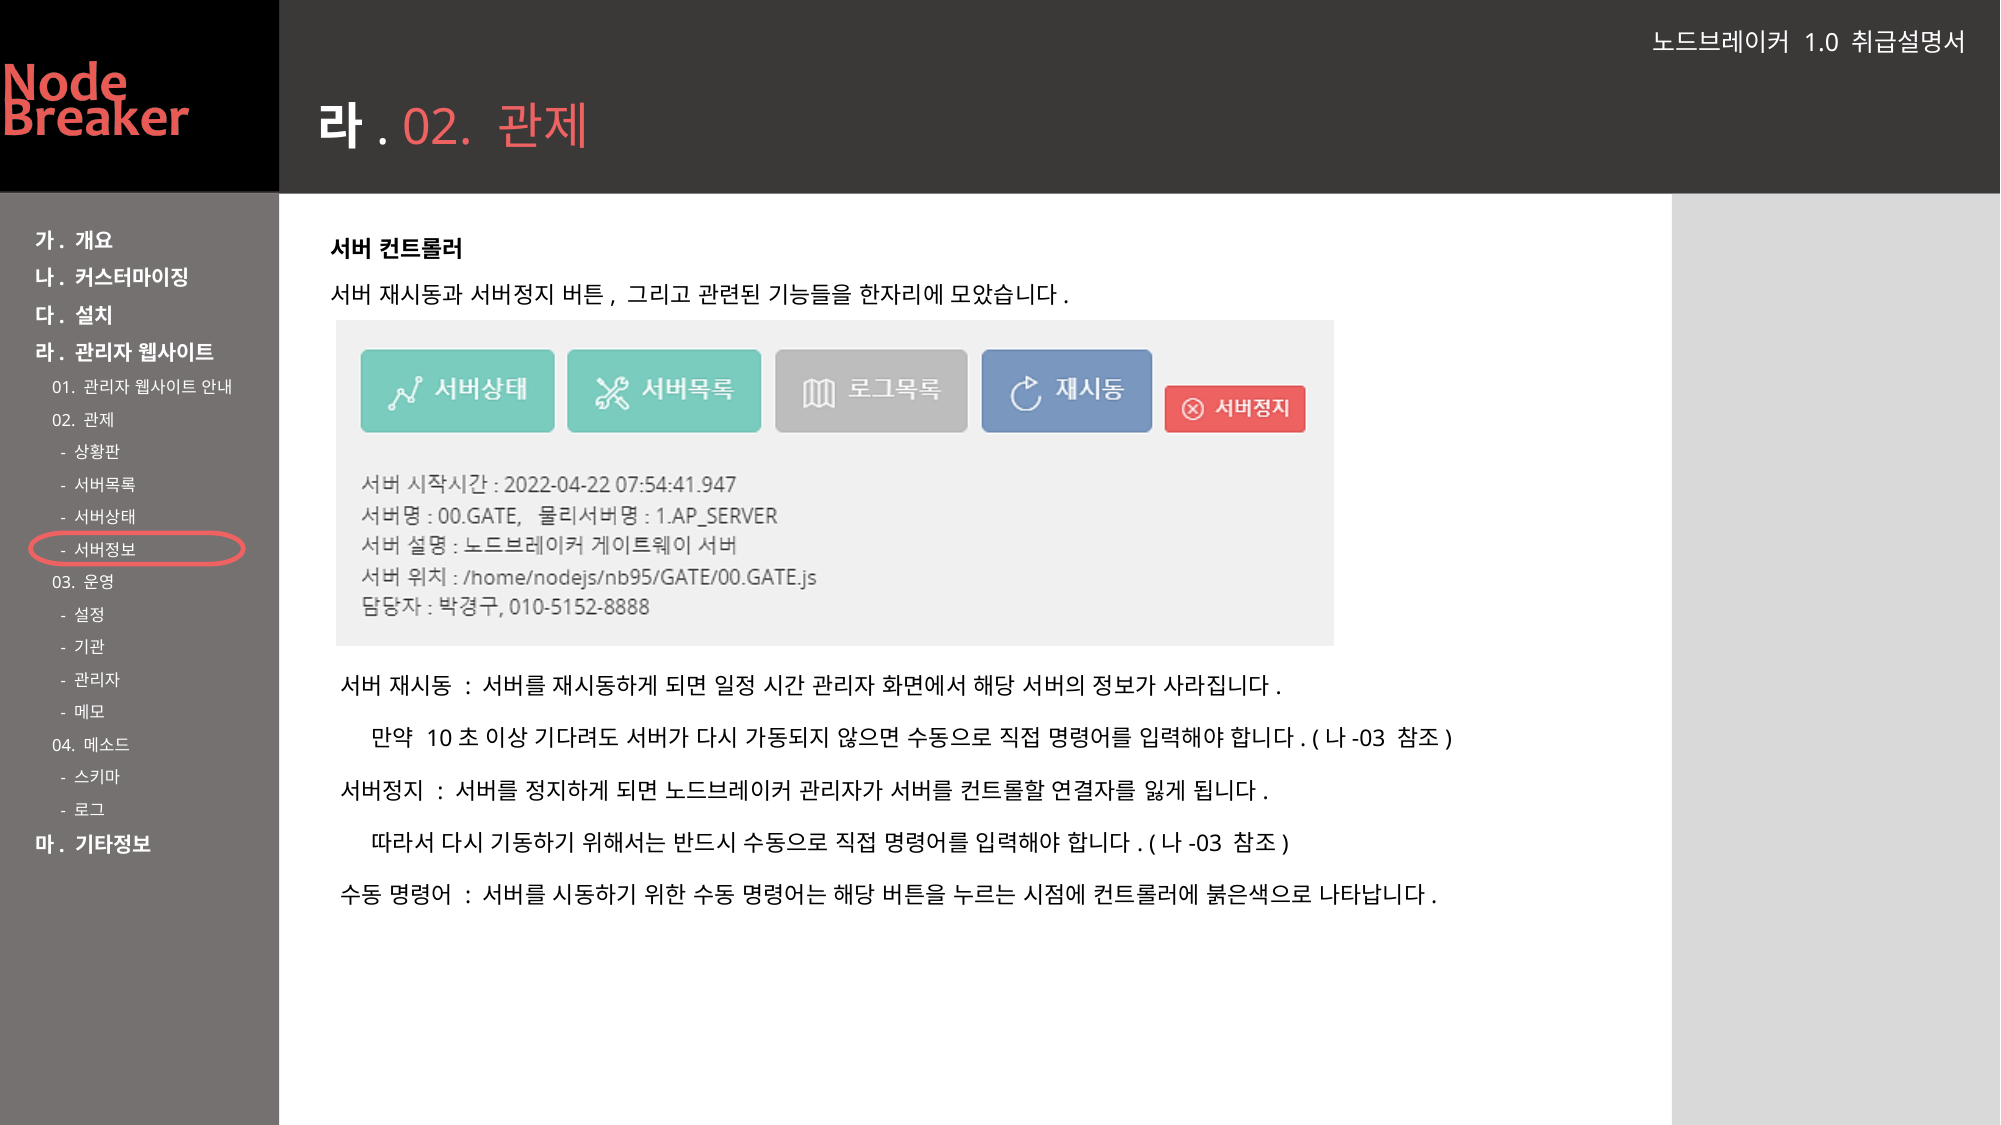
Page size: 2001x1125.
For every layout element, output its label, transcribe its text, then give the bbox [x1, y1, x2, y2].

text_box [1671, 193, 2000, 1125]
picture [336, 320, 1334, 646]
list 가. 개요 나. 커스터마이징 다. 설치 라. 관리자 웹사이트 01. 관리자 웹사이트 안내 02. 관제 - 상황판 - 서버목록 - 서버상태 - 서버정보 03. 운영 - 설정 - 기관 - 관리자 - 메모 04. 메소드 - 스키마 - 로그 마. 기타정보 [20, 219, 268, 983]
text_box [0, 0, 2000, 195]
title 라. 02. 관제 [302, 80, 2000, 178]
text_box 서버 재시동 : 서버를 재시동하게 되면 일정 시간 관리자 화면에서 해당 서버의 정보가 사라집니다. 만약 10초 이상 기다려도 서버가 다시 가동되지 않으면 수동으로 직접 명령어를 입력해야 합니다. (나-03 참조) 서버정지 : 서버를 정지하게 되면 노드브레이커 관리자가 서버를 컨트롤할 연결자를 잃게 됩니다. 따라서 다시 기동하기 위해서는 반드시 수동으로 직접 명령어를 입력해야 합니다. (나-03 참조) 수동 명령어 : 서버를 시동하기 위한 수동 명령어는 해당 버튼을 누르는 시점에 컨트롤러에 붉은색으로 나타납니다. [325, 656, 1619, 916]
text_box 서버 컨트롤러 서버 재시동과 서버정지 버튼, 그리고 관련된 기능들을 한자리에 모았습니다. [315, 224, 1662, 362]
text_box 노드브레이커 1.0 취급설명서 [1403, 20, 1982, 67]
text_box [29, 531, 245, 566]
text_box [0, 0, 280, 192]
text_box [0, 193, 280, 1125]
